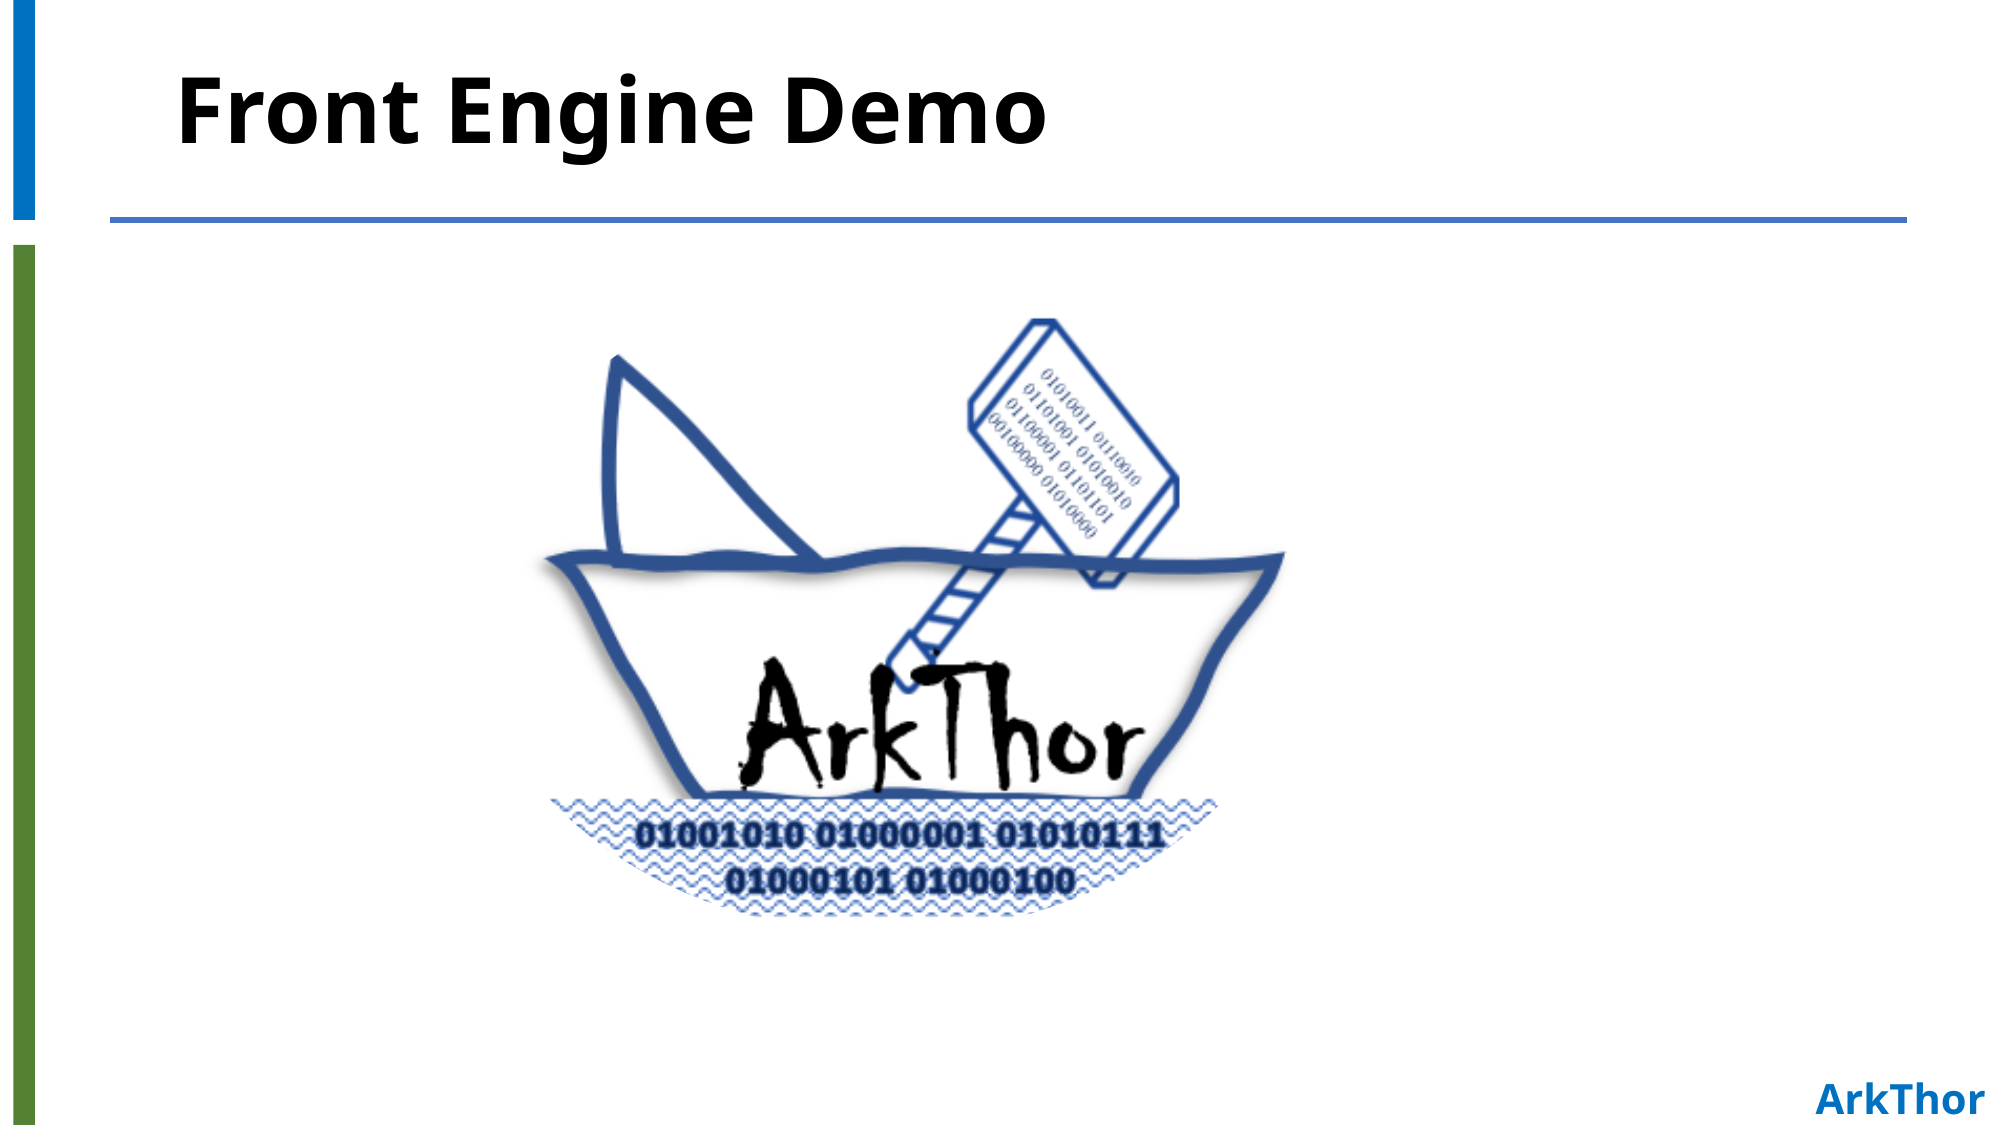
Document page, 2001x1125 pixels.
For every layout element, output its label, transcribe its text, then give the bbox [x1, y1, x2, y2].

text_box ArkThor [1800, 1065, 2000, 1125]
picture [468, 277, 1305, 934]
text_box [12, 244, 36, 1125]
text_box [12, 0, 36, 221]
title Front Engine Demo [135, 21, 1861, 207]
